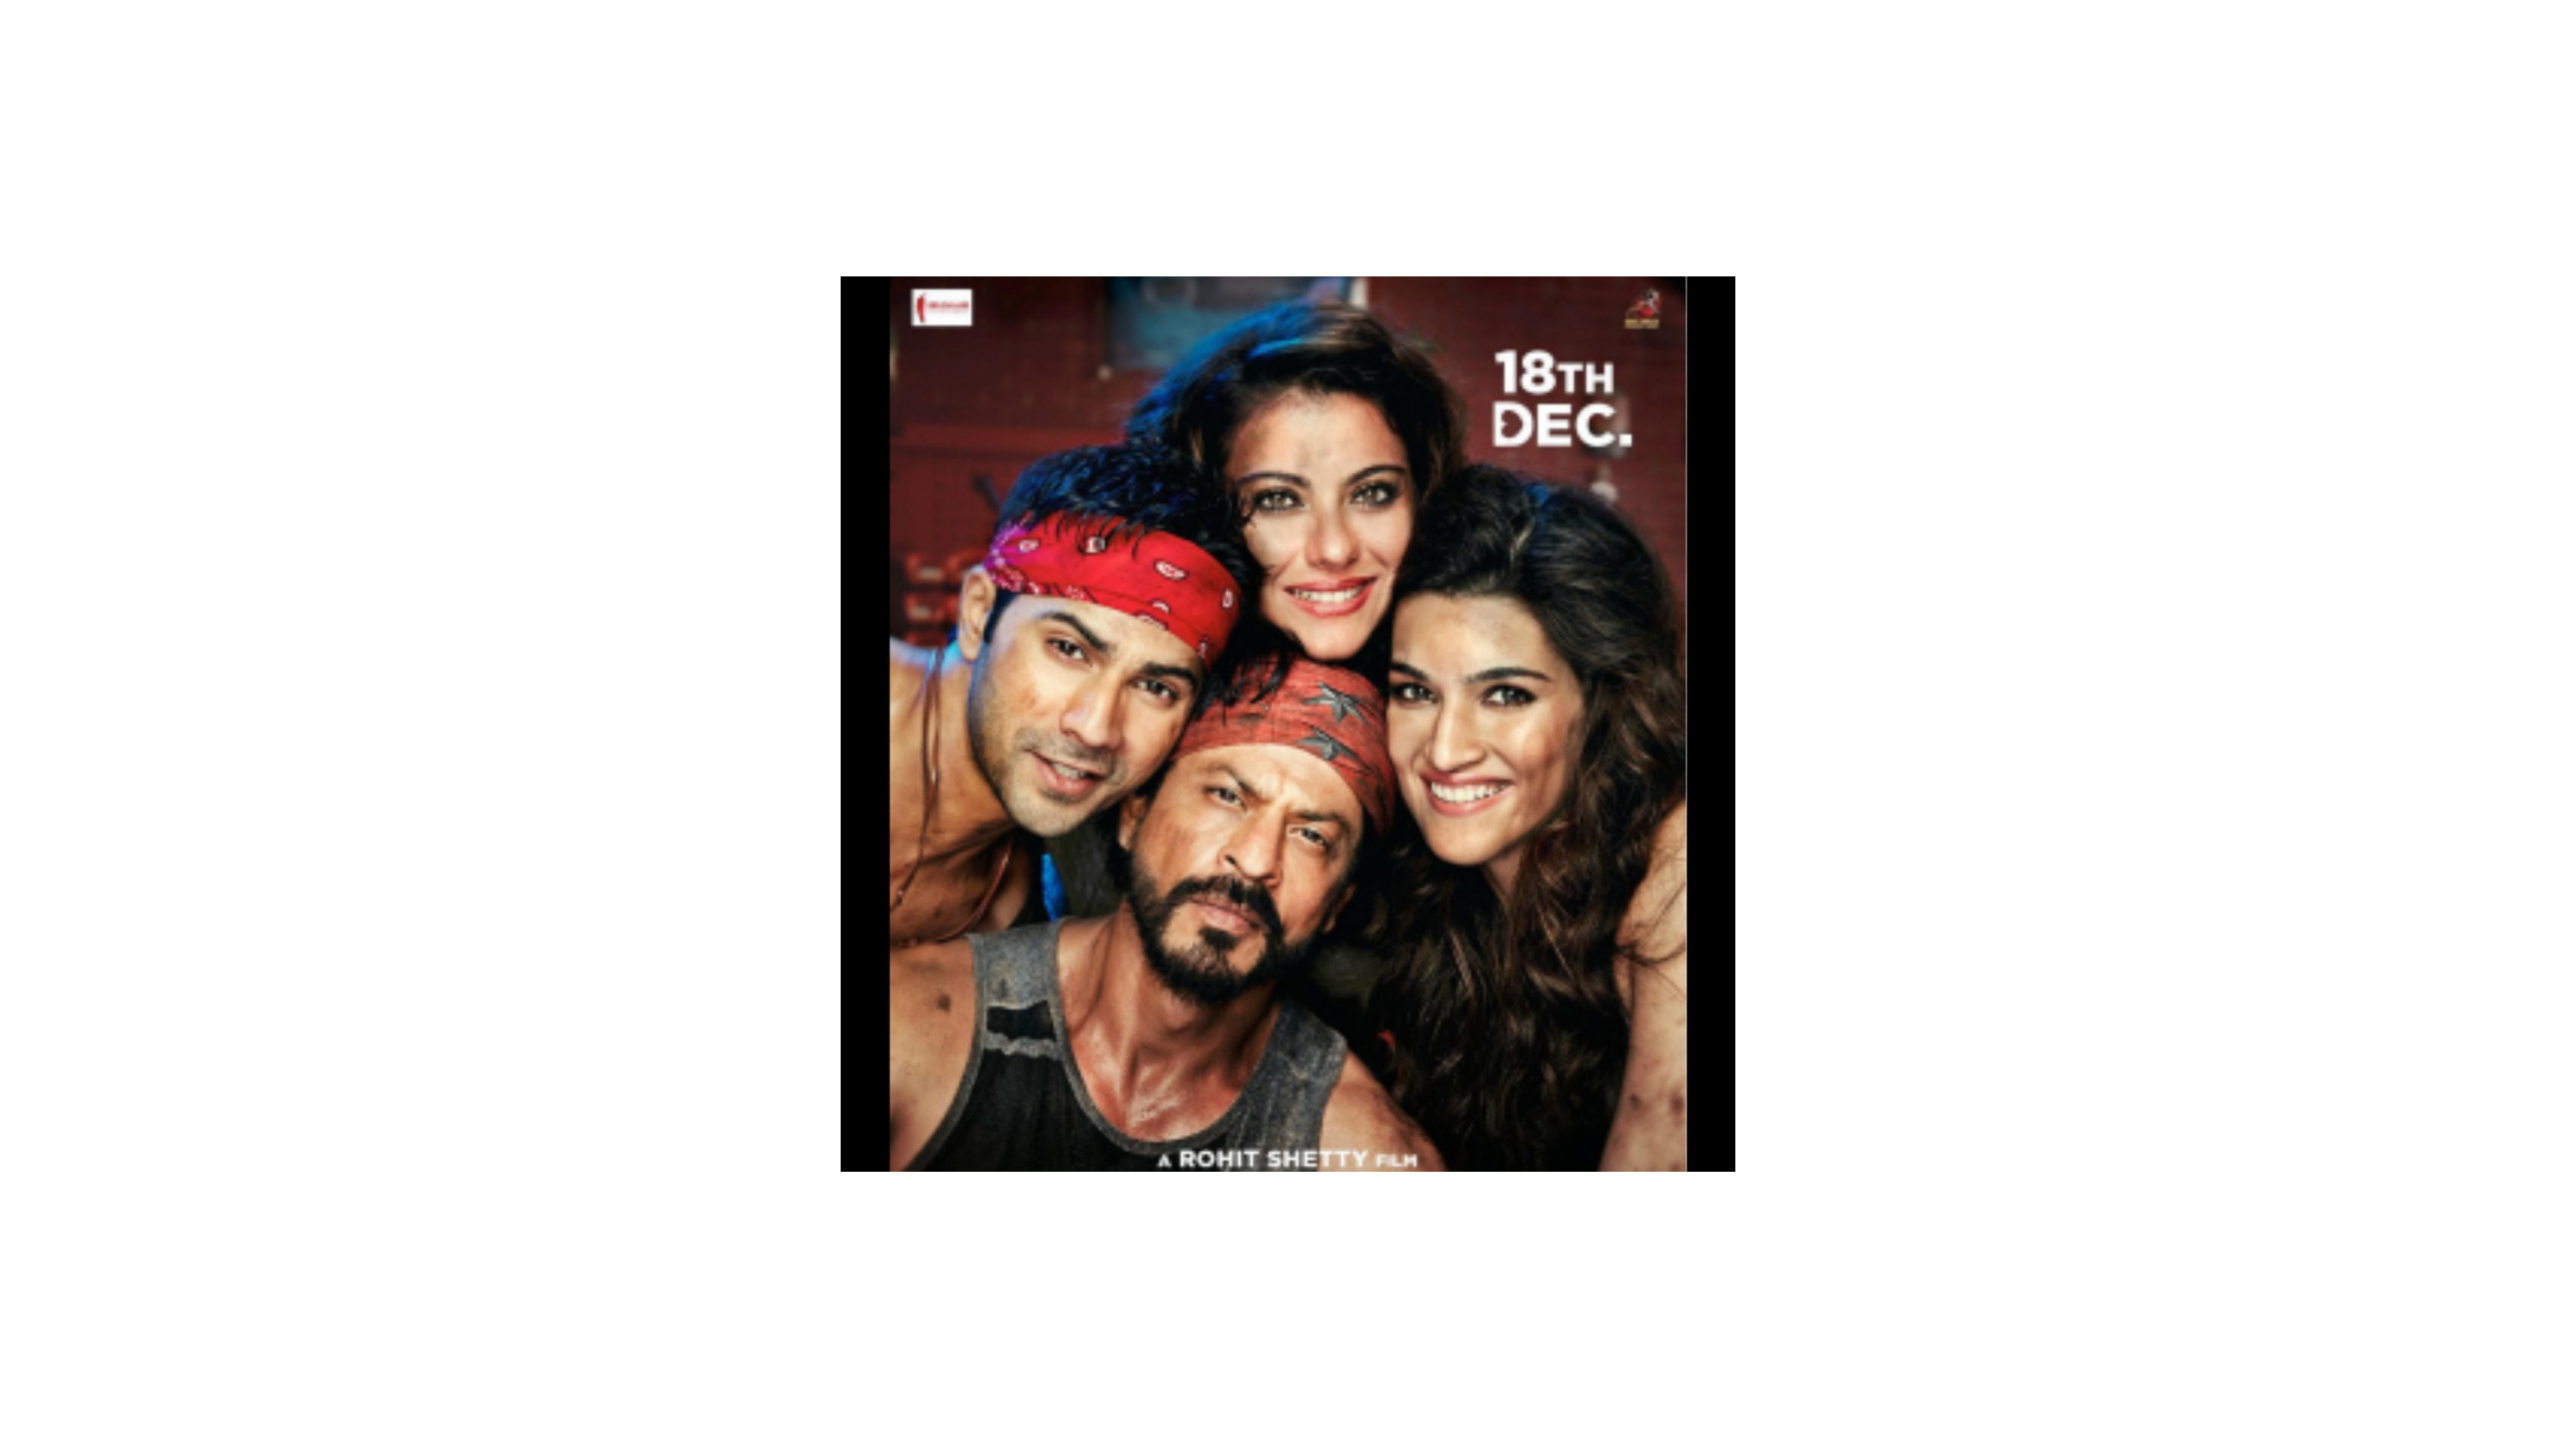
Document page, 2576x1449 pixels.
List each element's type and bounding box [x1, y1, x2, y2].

picture [841, 276, 1735, 1172]
